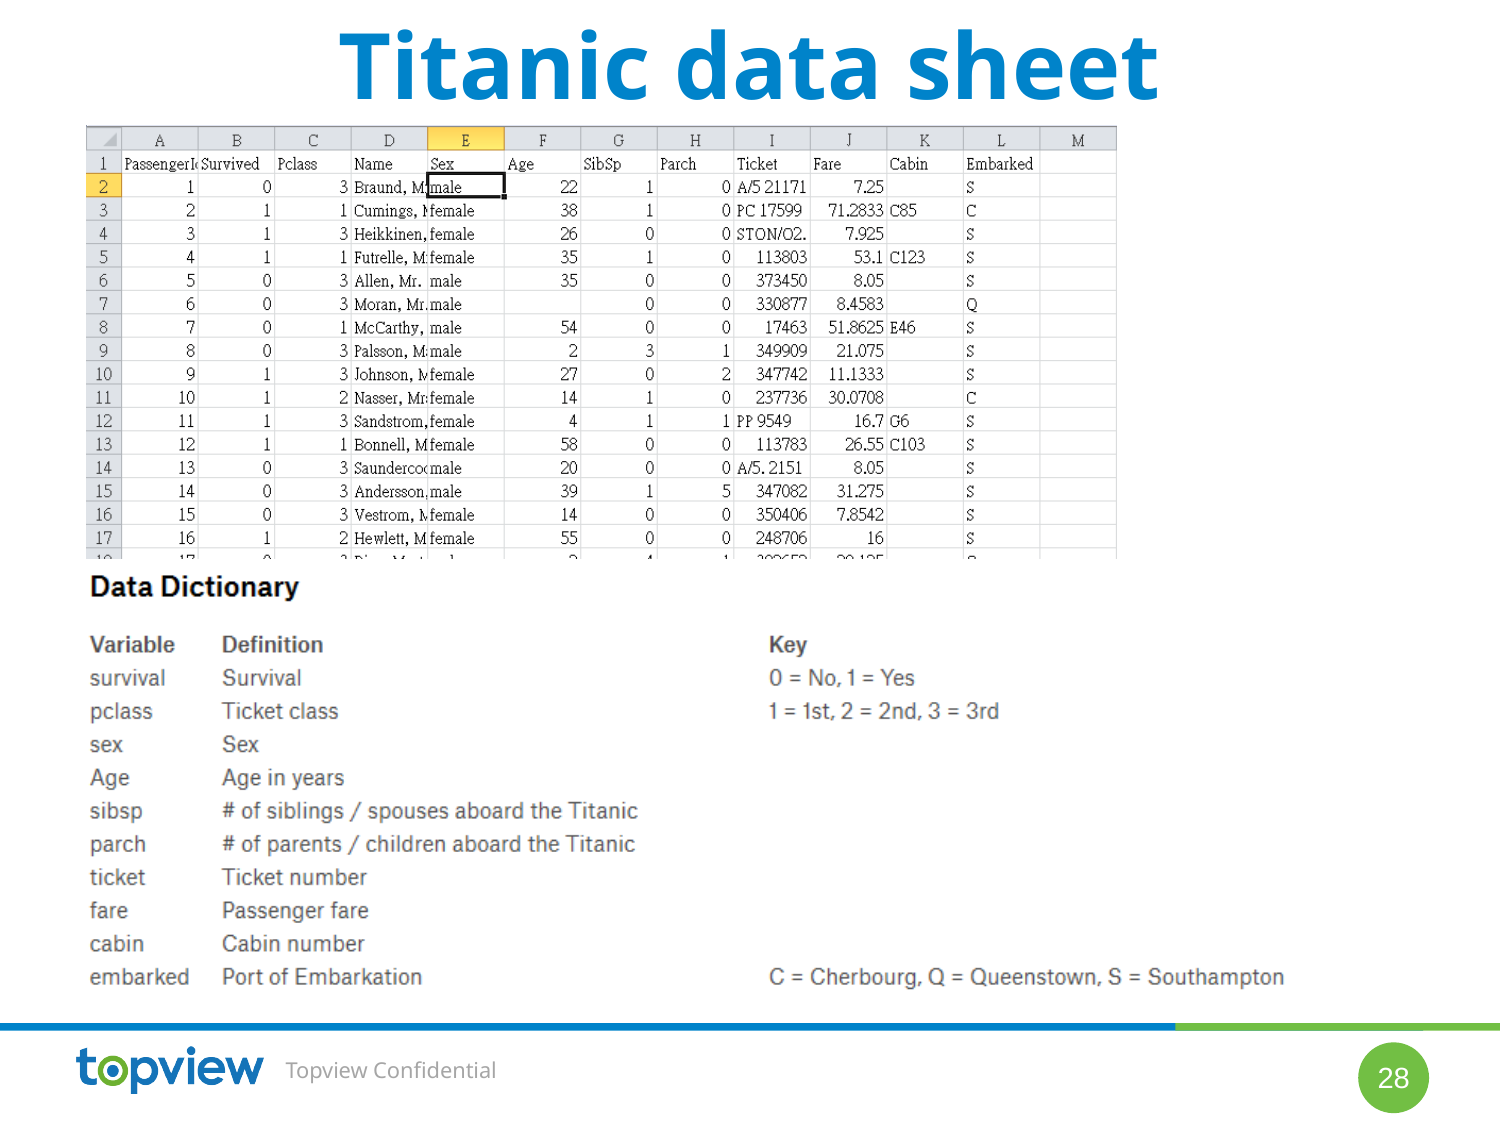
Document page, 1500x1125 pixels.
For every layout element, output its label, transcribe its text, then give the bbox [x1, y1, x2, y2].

title Titanic data sheet [75, 0, 1425, 114]
picture [76, 1046, 264, 1094]
picture [65, 125, 1307, 1004]
slide_number 28 [1175, 1046, 1425, 1107]
